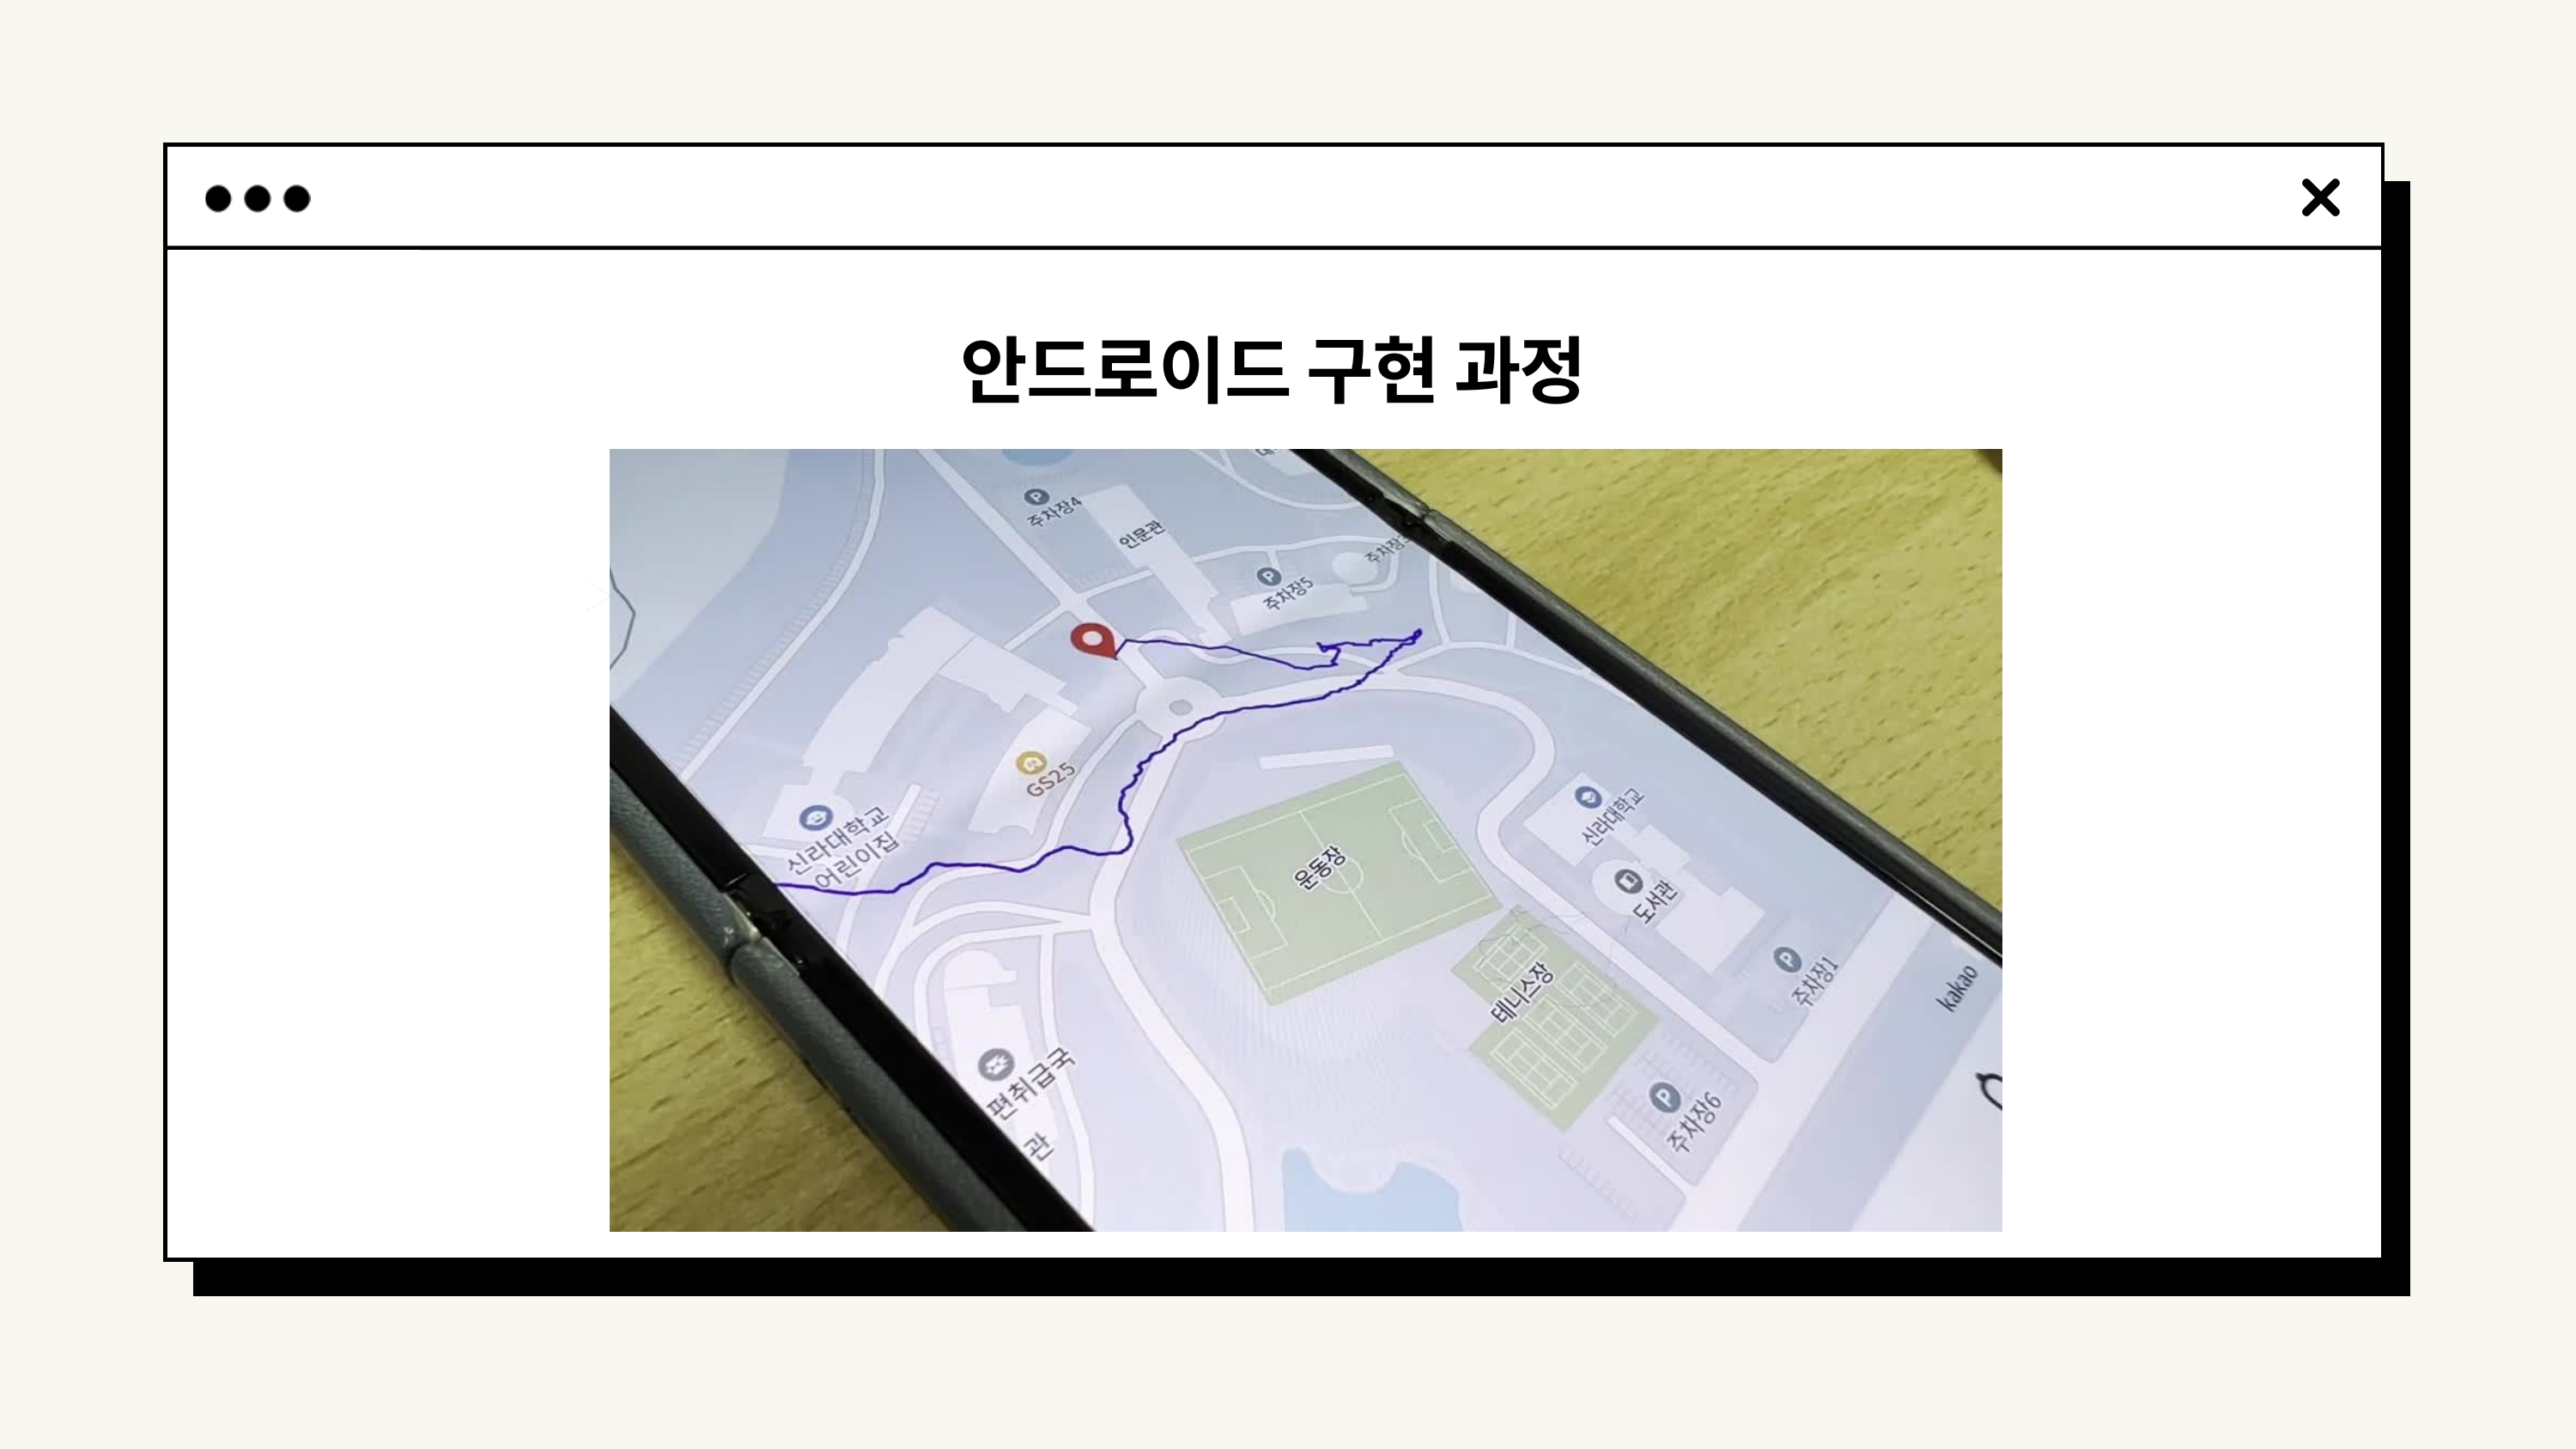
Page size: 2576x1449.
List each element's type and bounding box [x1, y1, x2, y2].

text_box [609, 448, 2004, 1234]
text_box [165, 144, 2384, 1260]
text_box [192, 181, 2411, 1297]
